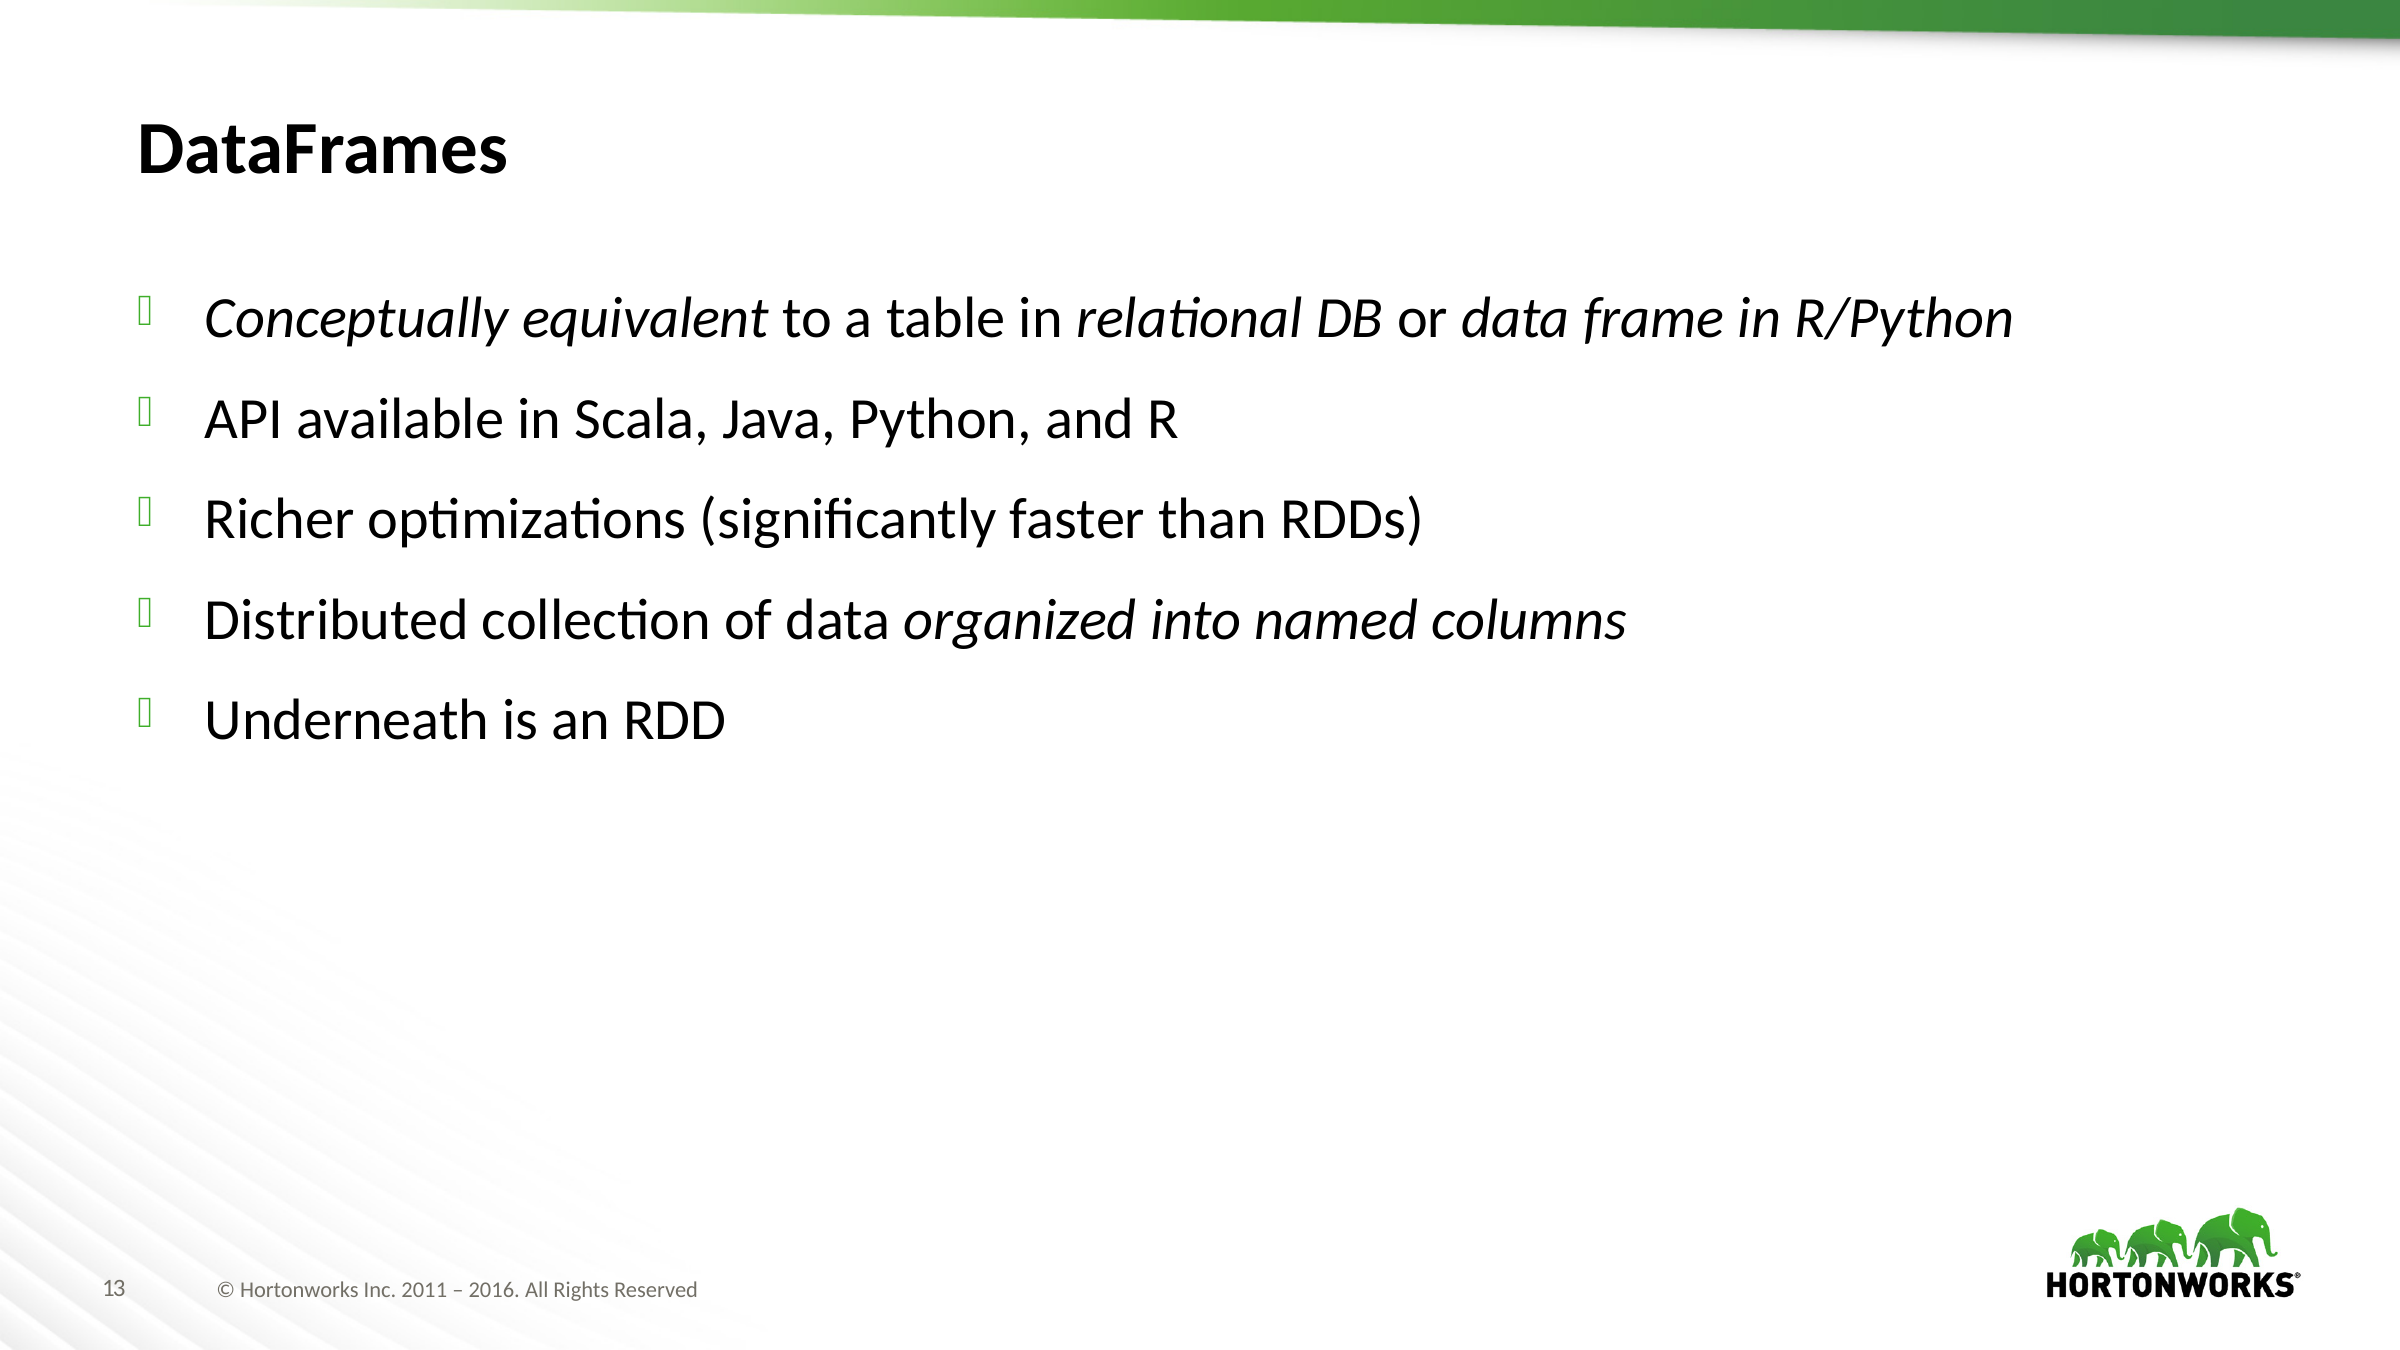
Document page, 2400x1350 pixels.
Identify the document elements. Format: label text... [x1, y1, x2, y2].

list Conceptually equivalent to a table in relational DB or data frame in R/Python API available in Scala, Java, Python, and R Richer optimizations (significantly faster than RDDs) Distributed collection of data organized into named columns Underneath is an RDD [137, 287, 2298, 860]
title DataFrames [138, 110, 2298, 191]
picture [0, 0, 2400, 1350]
